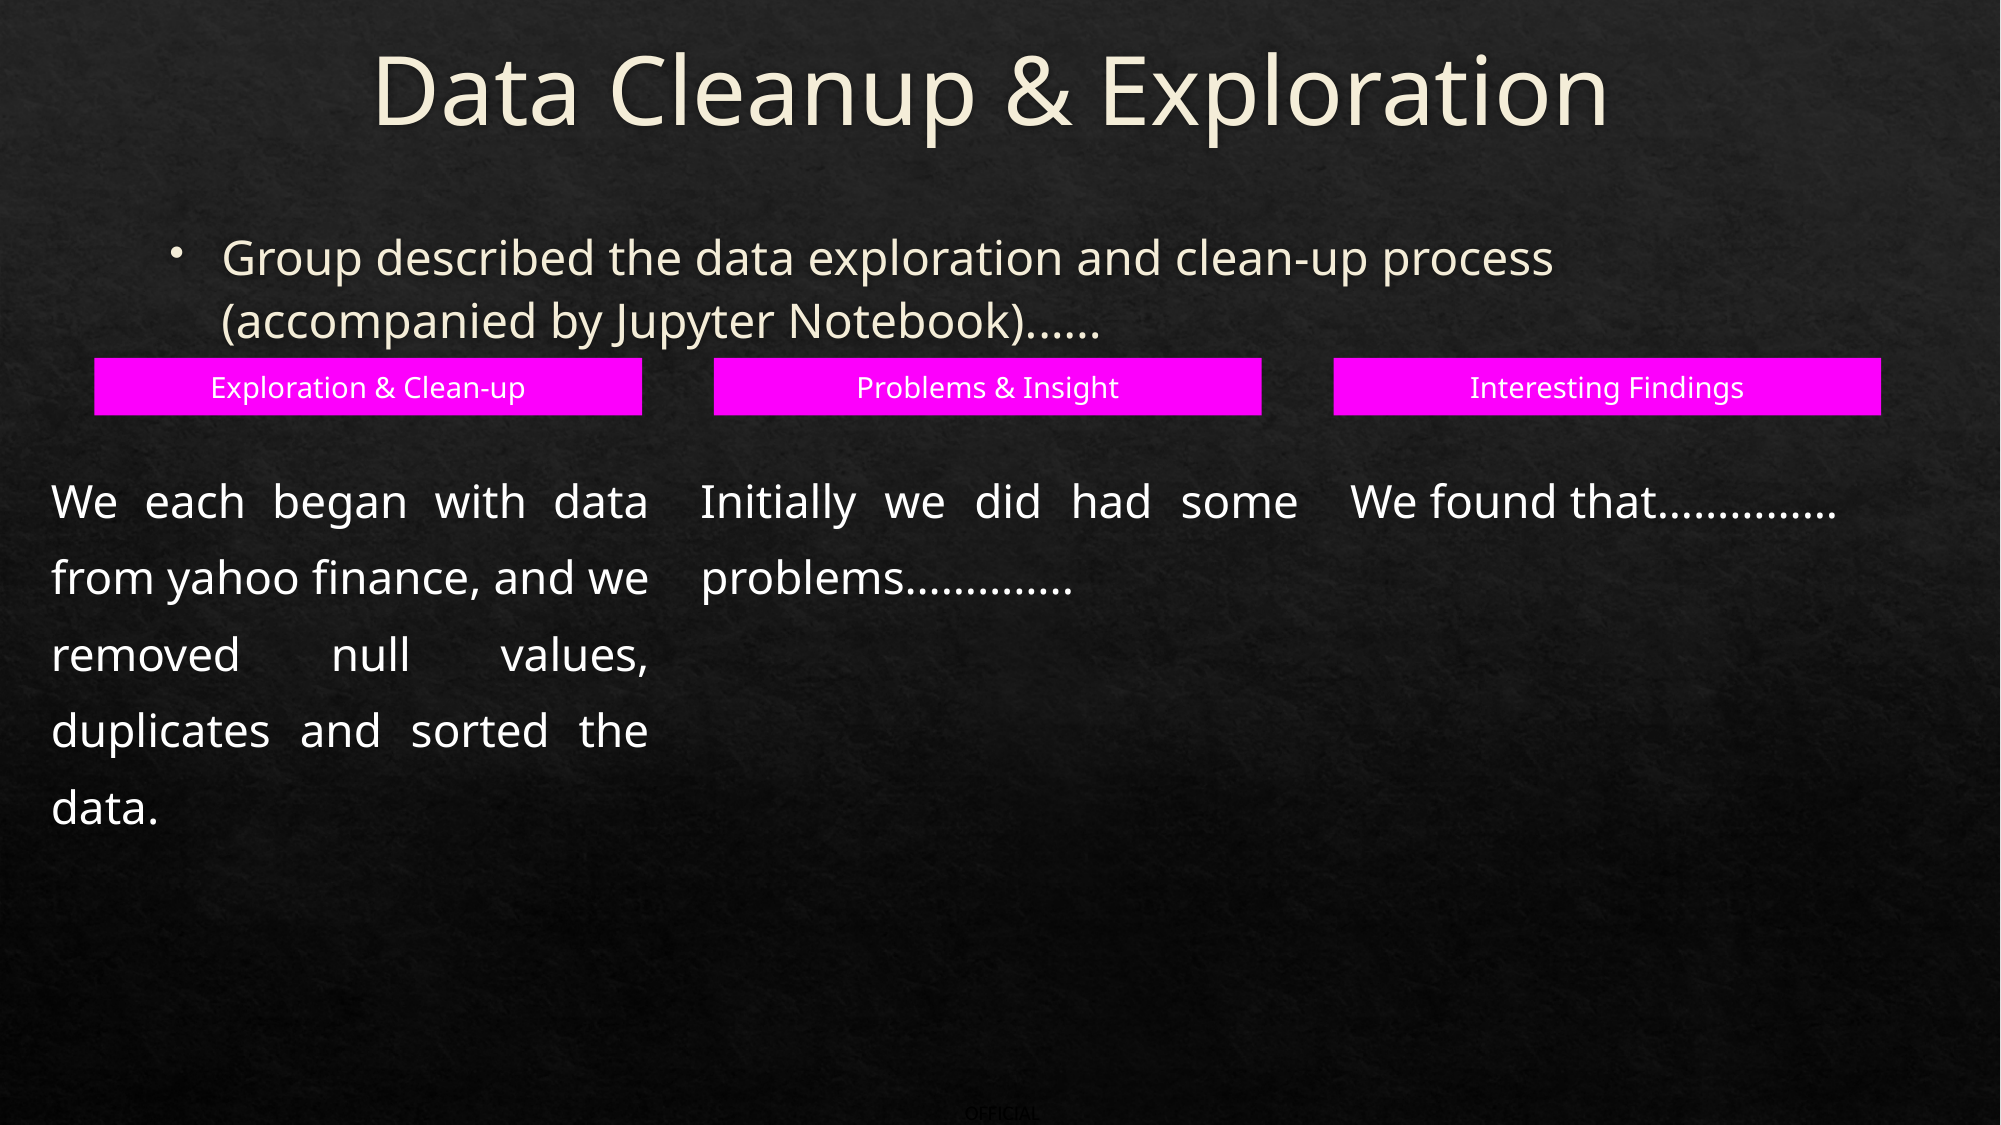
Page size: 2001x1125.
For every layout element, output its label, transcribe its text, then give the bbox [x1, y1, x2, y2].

list Group described the data exploration and clean-up process (accompanied by Jupyter Notebook).….. [149, 214, 1849, 990]
text_box We each began with data from yahoo finance, and we removed null values, duplicates and sorted the data. [50, 451, 650, 910]
text_box Initially we did had some problems………….. [700, 451, 1300, 681]
text_box Exploration & Clean-up [94, 357, 643, 416]
text_box Interesting Findings [1333, 357, 1882, 416]
text_box We found that…………… [1350, 451, 1950, 528]
text_box Problems & Insight [713, 357, 1262, 416]
title Data Cleanup & Exploration [142, 14, 1841, 175]
